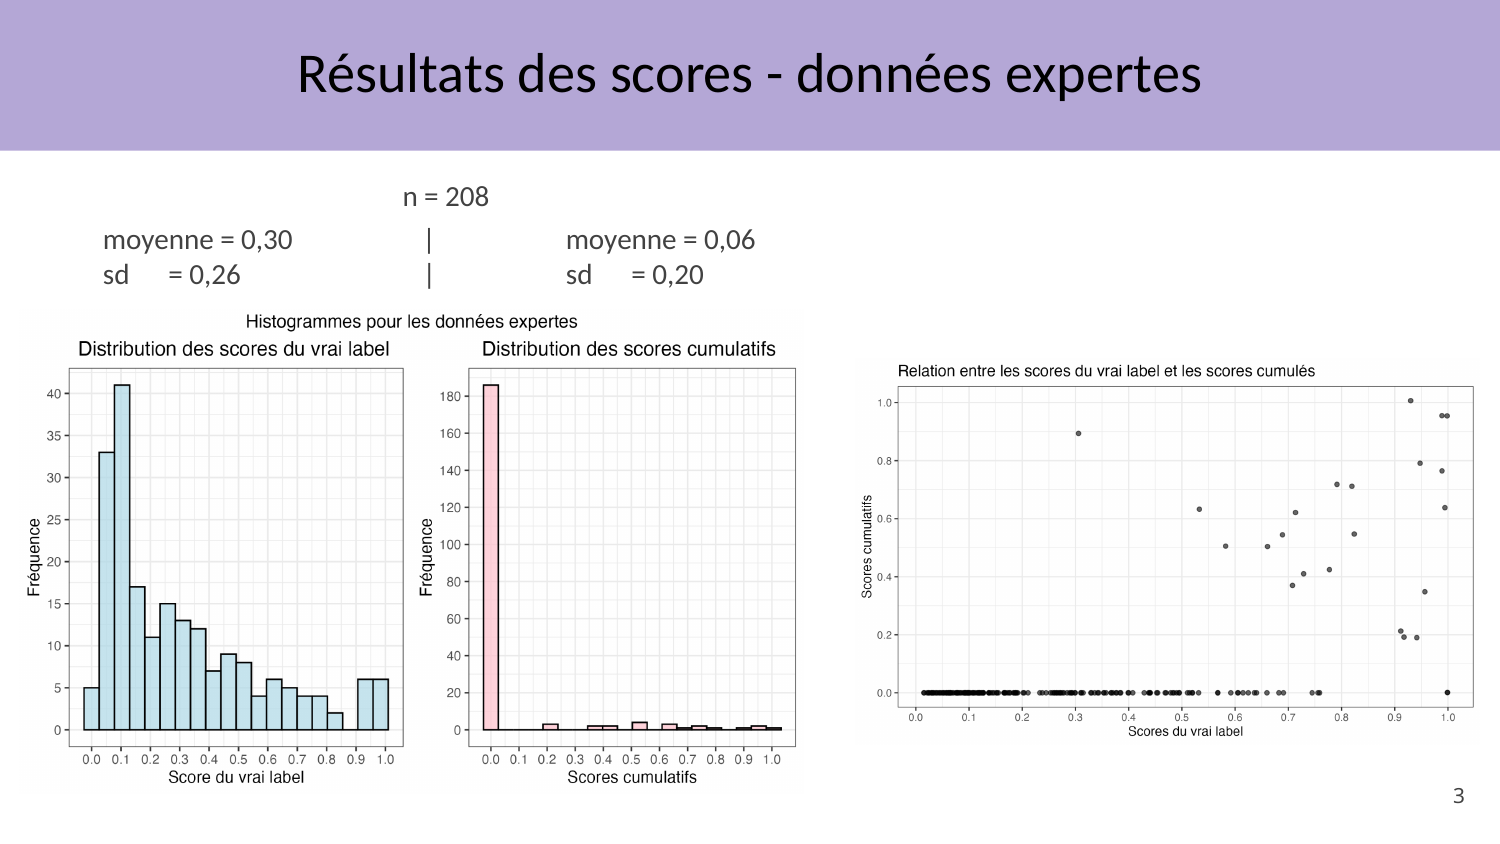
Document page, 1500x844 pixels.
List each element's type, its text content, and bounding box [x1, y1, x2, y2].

picture [855, 358, 1481, 745]
slide_number ‹#› [1389, 764, 1480, 830]
picture [19, 309, 805, 794]
title Résultats des scores - données expertes [70, 21, 1430, 119]
text_box n = 208 moyenne = 0,30 | moyenne = 0,06 sd = 0,26 | sd = 0,20 [87, 162, 804, 308]
